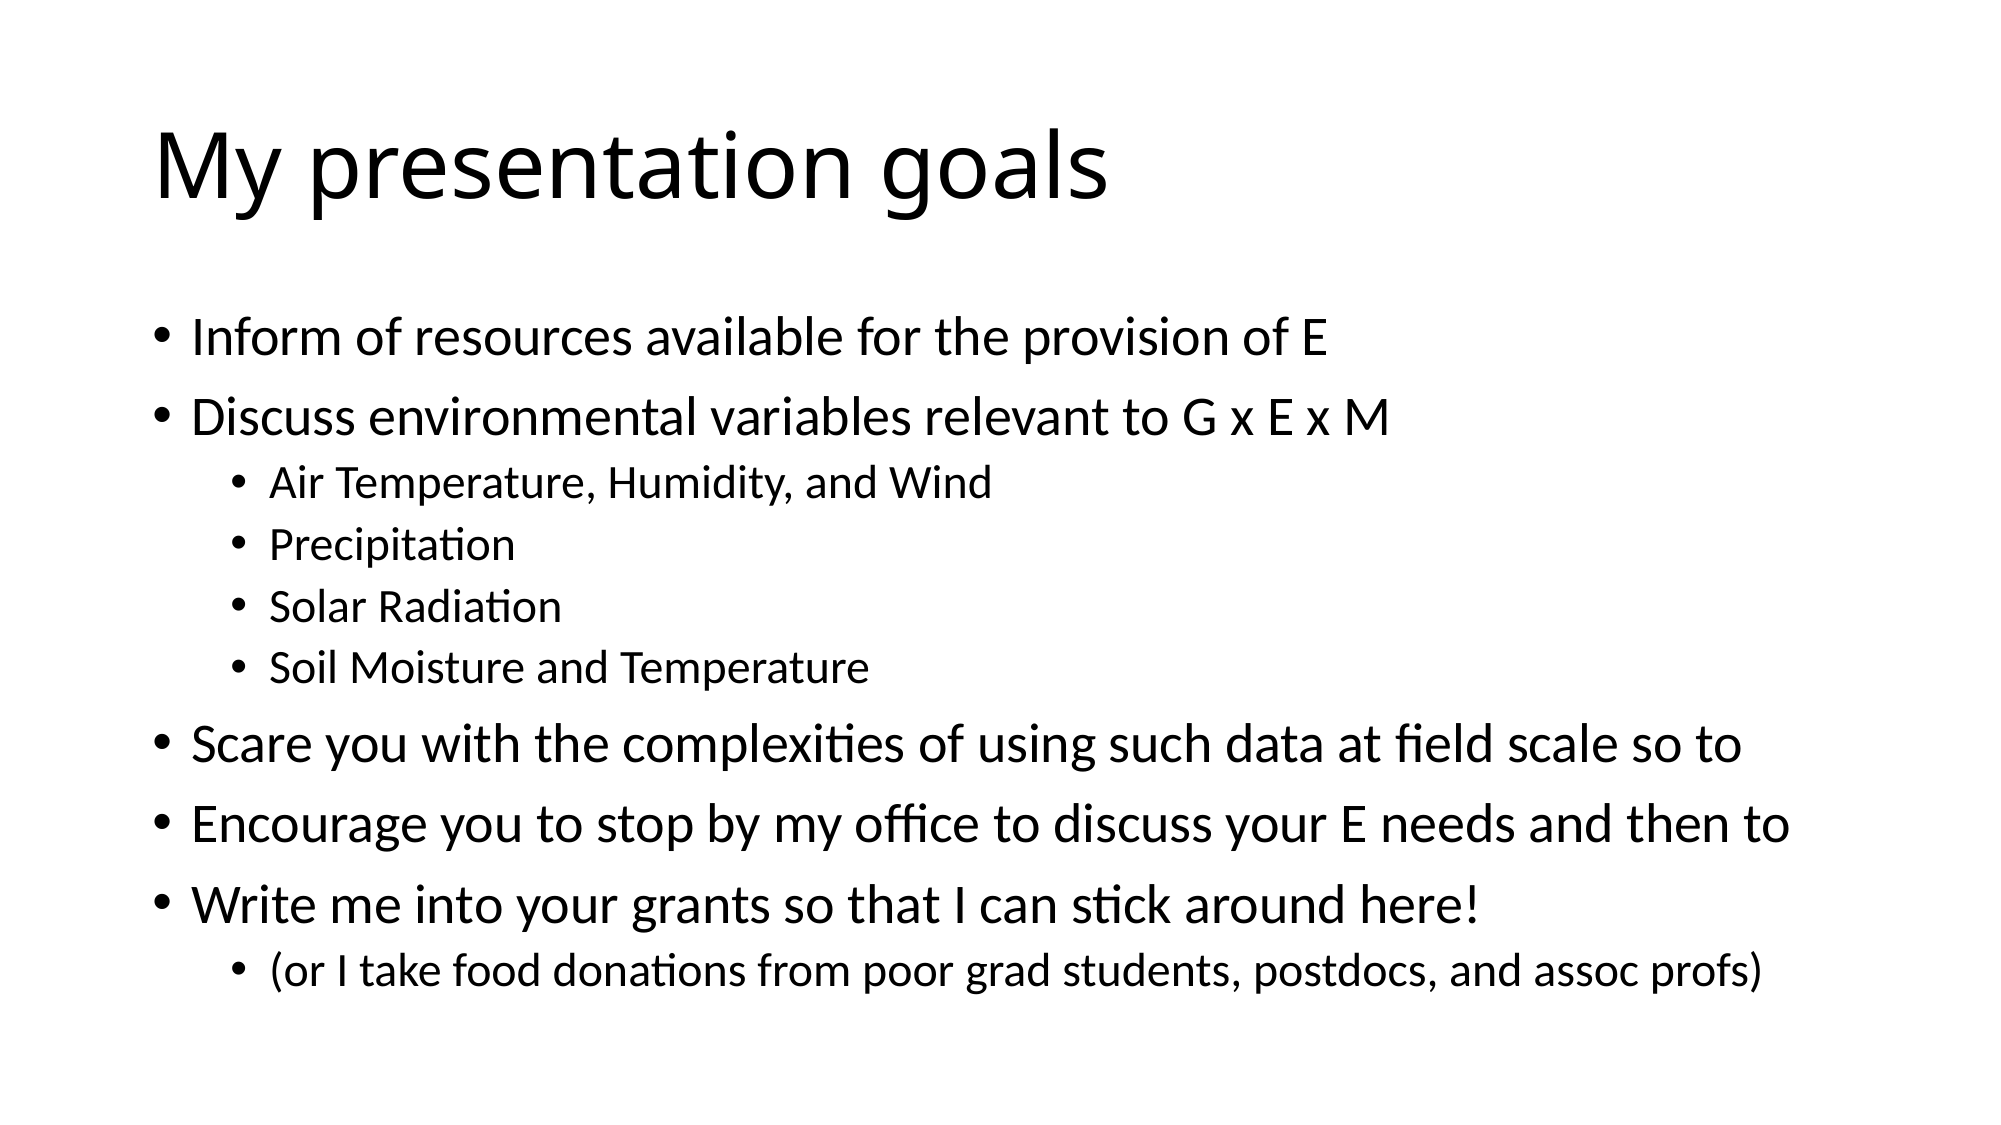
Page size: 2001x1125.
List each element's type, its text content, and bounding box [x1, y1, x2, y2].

list Inform of resources available for the provision of E Discuss environmental variables relevant to G x E x M Air Temperature, Humidity, and Wind Precipitation Solar Radiation Soil Moisture and Temperature Scare you with the complexities of using such data at field scale so to Encourage you to stop by my office to discuss your E needs and then to Write me into your grants so that I can stick around here! (or I take food donations from poor grad students, postdocs, and assoc profs) [137, 299, 1863, 1014]
title My presentation goals [137, 59, 1863, 278]
